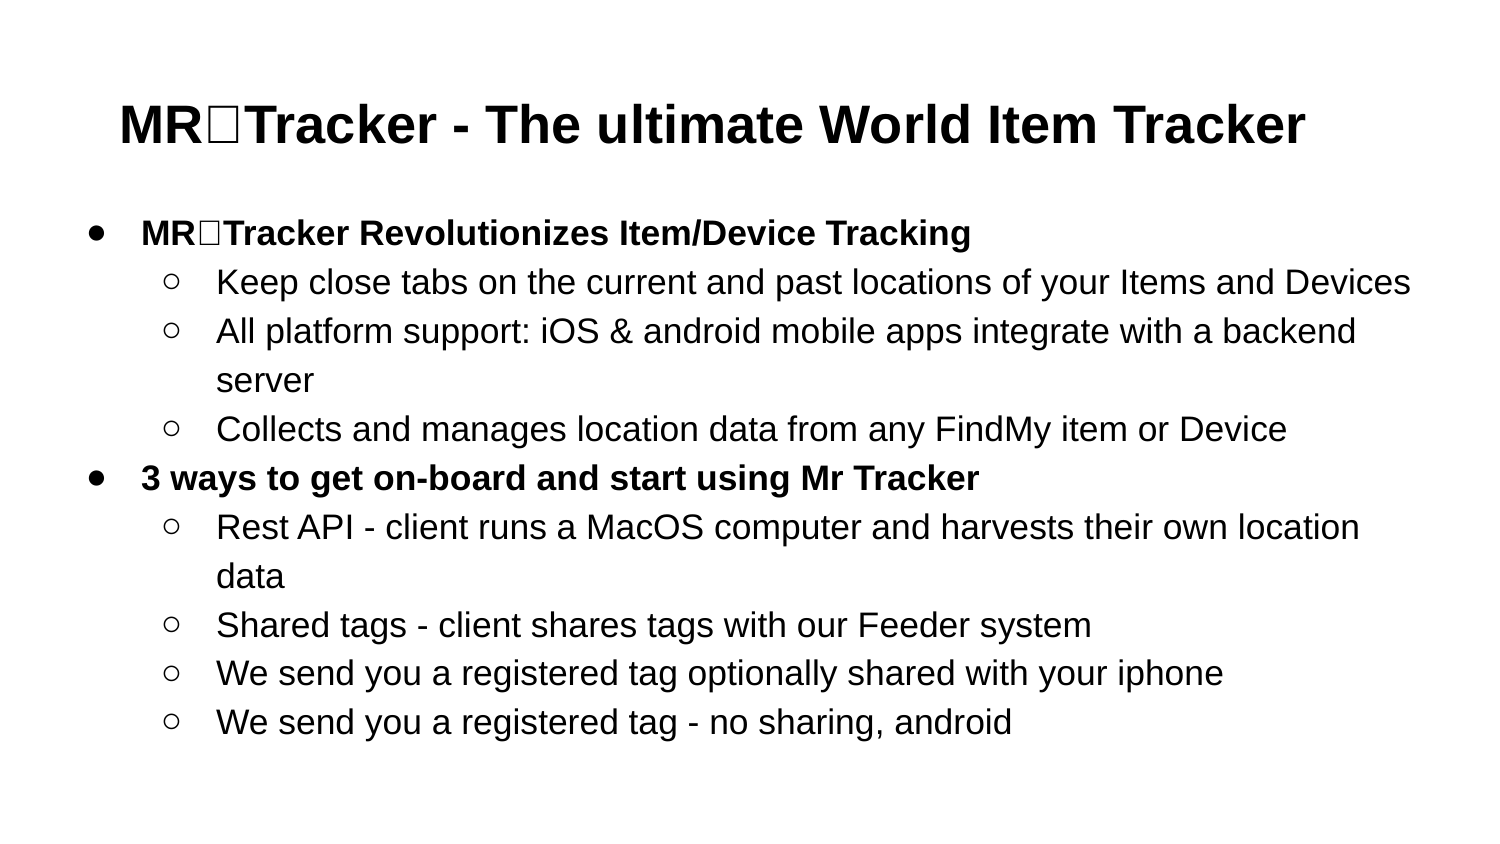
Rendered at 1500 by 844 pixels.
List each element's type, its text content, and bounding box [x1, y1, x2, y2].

title MR🌐Tracker - The ultimate World Item Tracker [14, 64, 1413, 159]
list MR🌐Tracker Revolutionizes Item/Device Tracking Keep close tabs on the current and past locations of your Items and Devices All platform support: iOS & android mobile apps integrate with a backend server Collects and manages location data from any FindMy item or Device 3 ways to get on-board and start using Mr Tracker Rest API - client runs a MacOS computer and harvests their own location data Shared tags - client shares tags with our Feeder system We send you a registered tag optionally shared with your iphone We send you a registered tag - no sharing, android [51, 189, 1449, 750]
